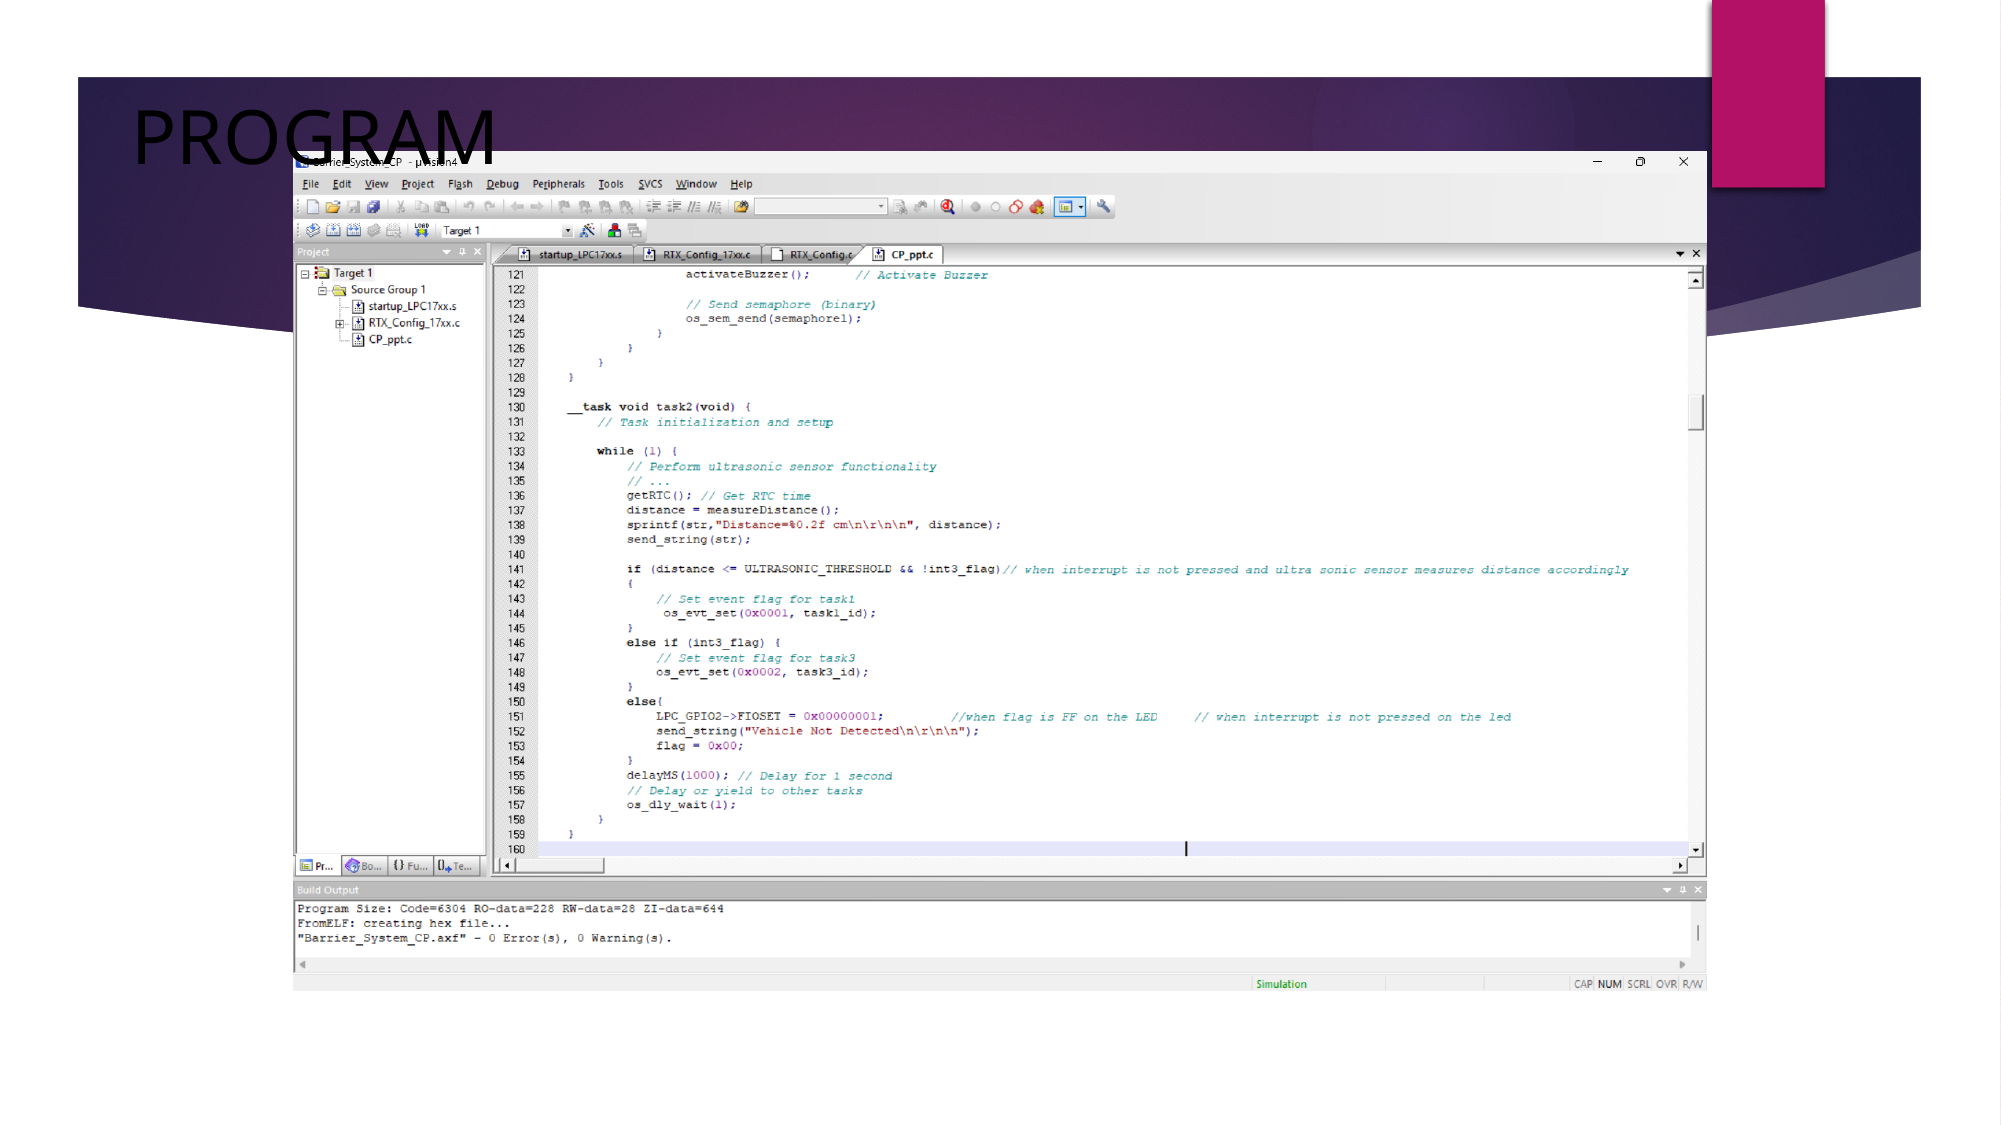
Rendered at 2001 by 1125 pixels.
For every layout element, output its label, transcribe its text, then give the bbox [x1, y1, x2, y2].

picture [292, 150, 1708, 991]
text_box PROGRAM [116, 76, 1554, 193]
